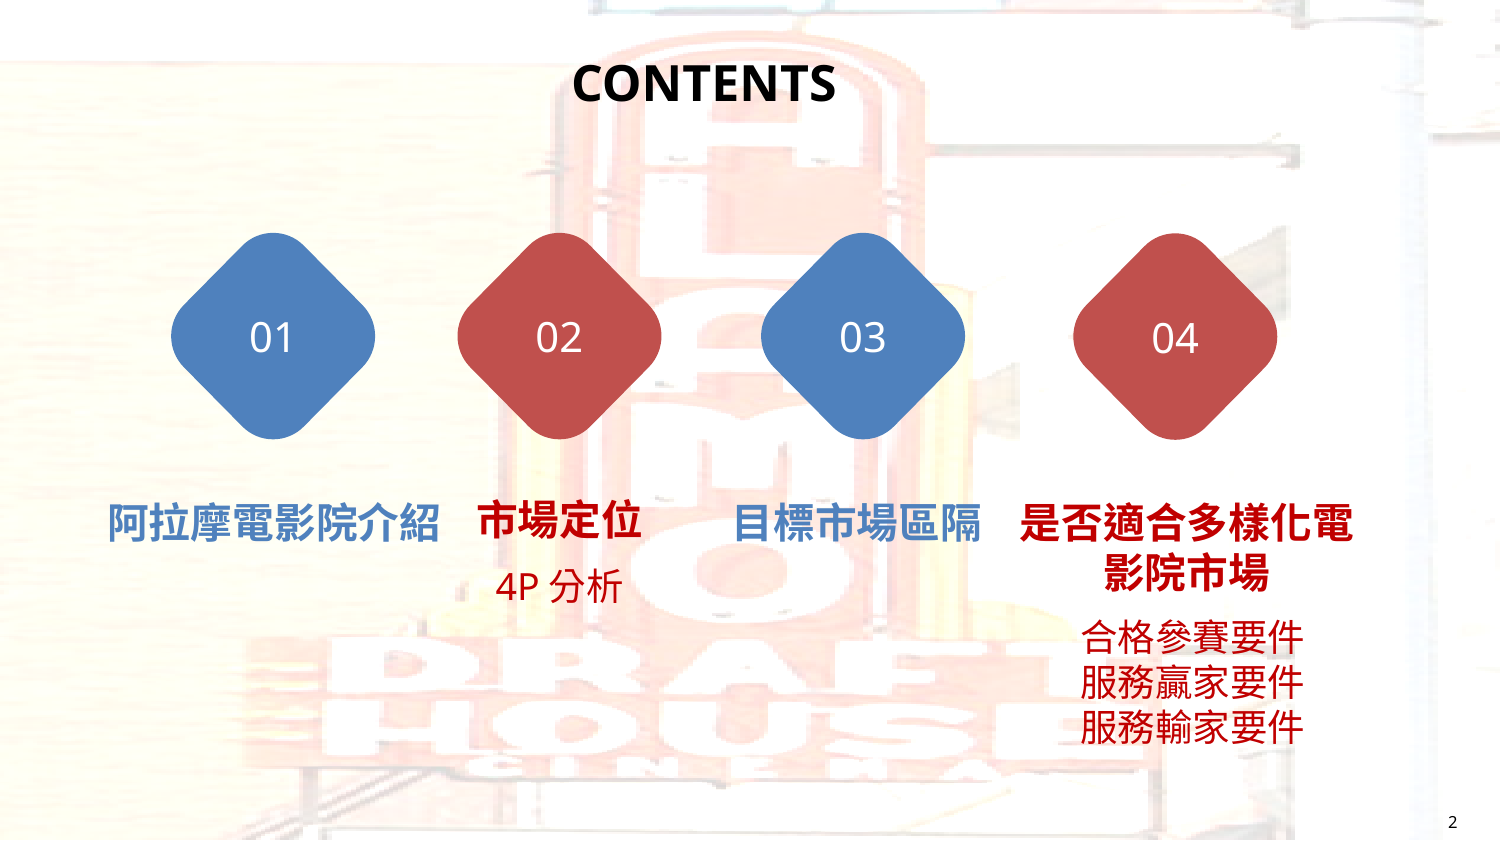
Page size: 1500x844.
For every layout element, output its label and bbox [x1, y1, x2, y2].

picture [0, 0, 1500, 840]
text_box [997, 489, 1377, 759]
text_box [460, 486, 660, 617]
